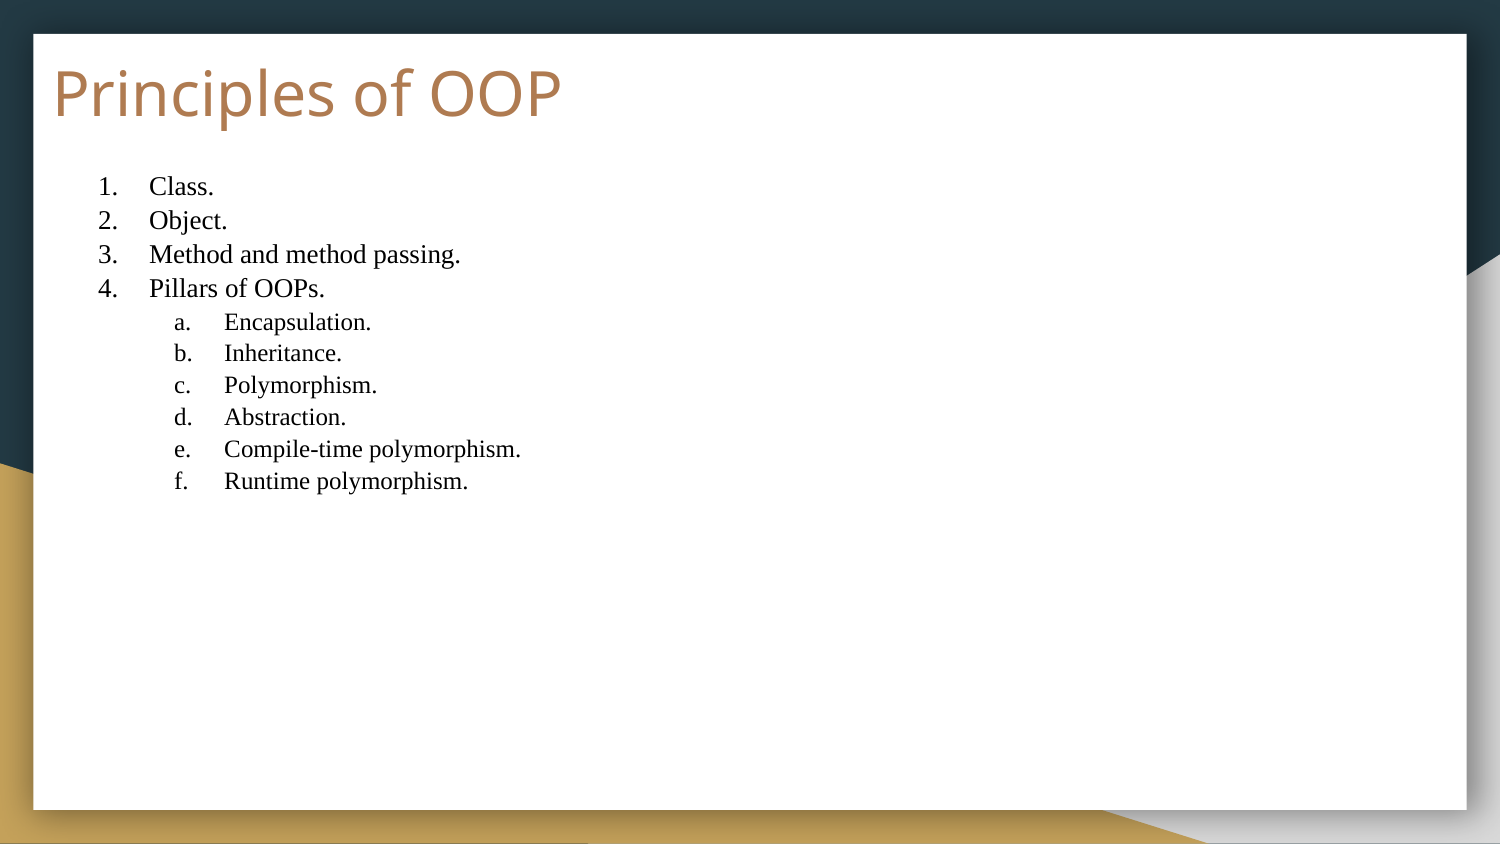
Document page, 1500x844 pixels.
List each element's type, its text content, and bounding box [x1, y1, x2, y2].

title Principles of OOP [37, 34, 654, 191]
list Class. Object. Method and method passing. Pillars of OOPs. Encapsulation. Inheritance. Polymorphism. Abstraction. Compile-time polymorphism. Runtime polymorphism. [59, 151, 581, 785]
